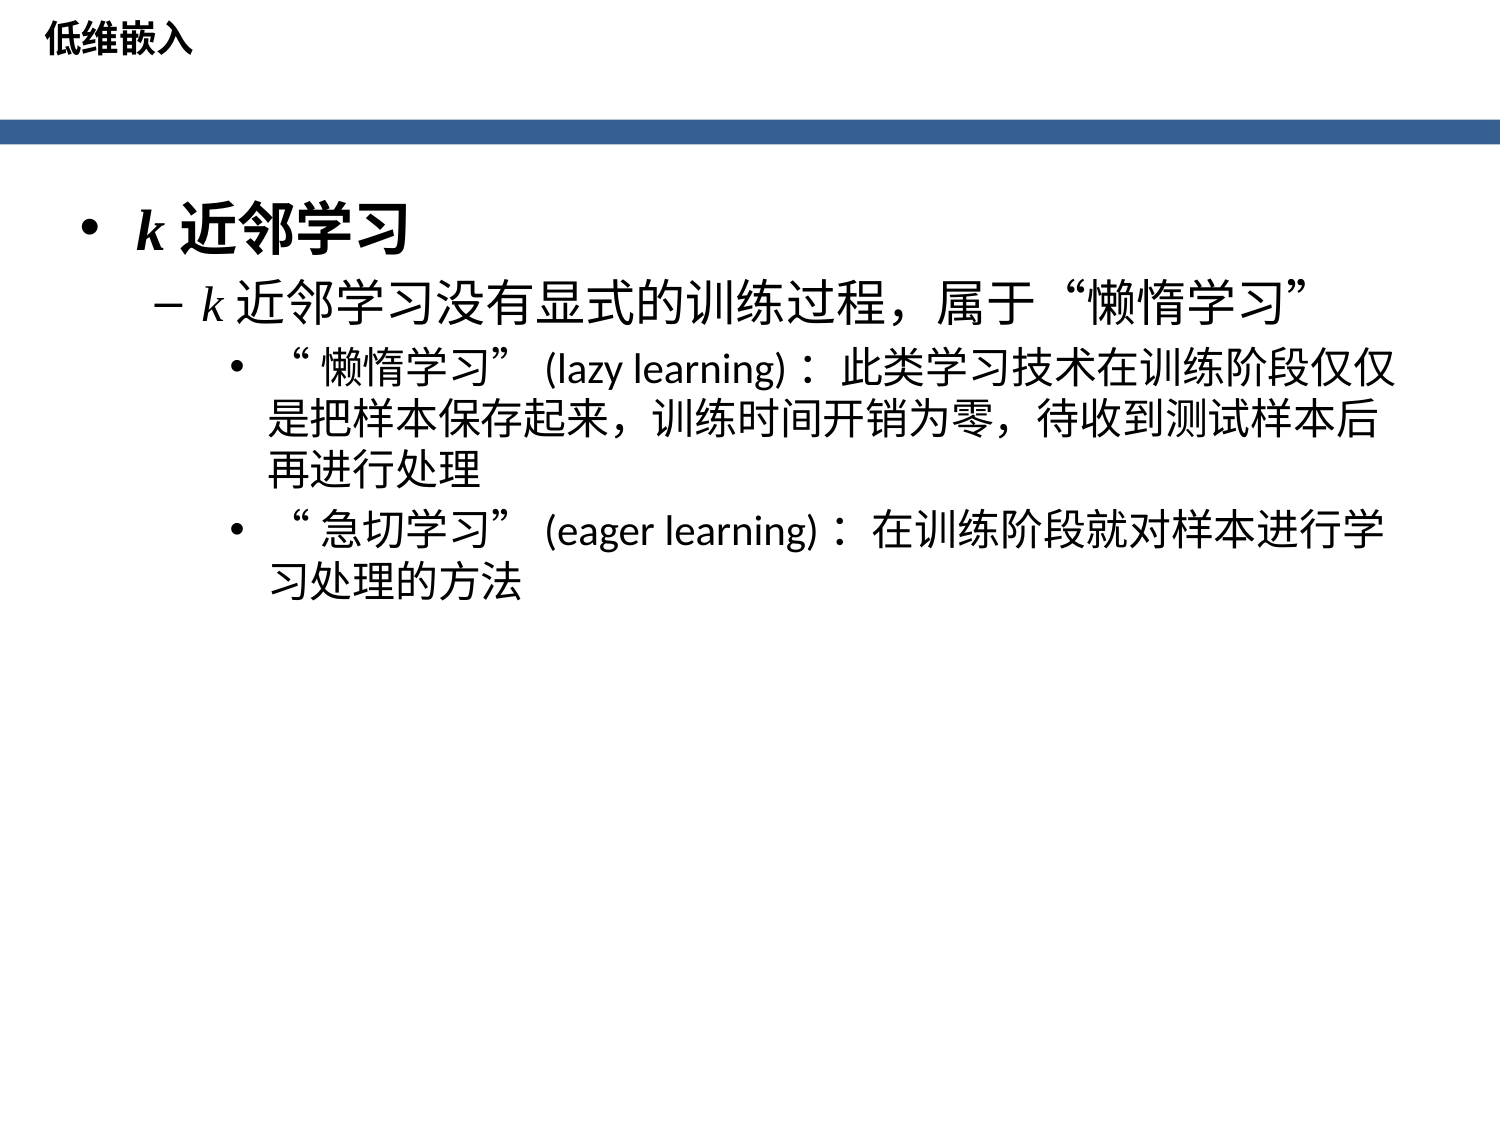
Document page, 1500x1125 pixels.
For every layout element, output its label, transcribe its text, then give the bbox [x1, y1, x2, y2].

text_box k近邻学习 k近邻学习没有显式的训练过程，属于“懒惰学习” “懒惰学习”(lazy learning)：此类学习技术在训练阶段仅仅是把样本保存起来，训练时间开销为零，待收到测试样本后再进行处理 “急切学习”(eager learning)：在训练阶段就对样本进行学习处理的方法 [64, 184, 1436, 1047]
title 低维嵌入 [29, 7, 1305, 91]
